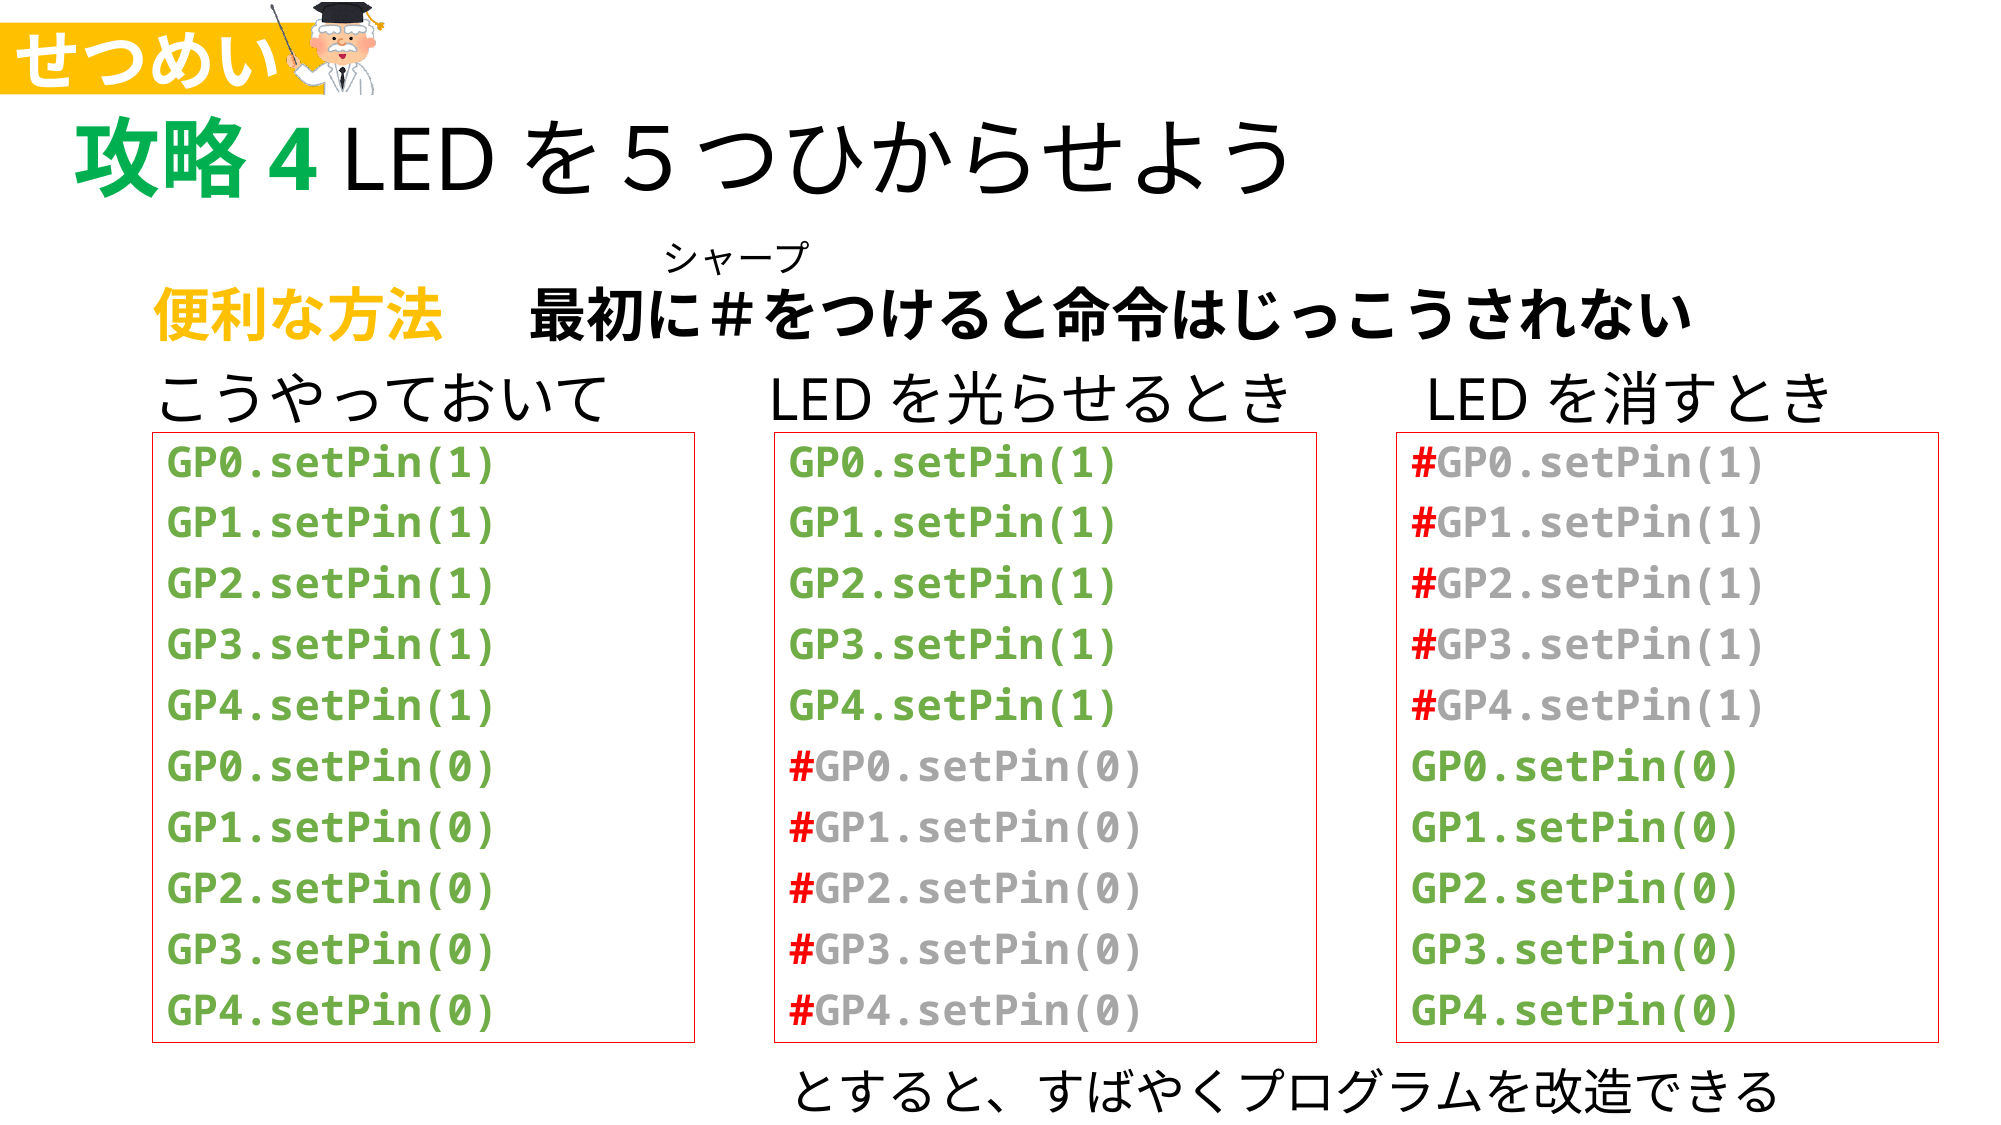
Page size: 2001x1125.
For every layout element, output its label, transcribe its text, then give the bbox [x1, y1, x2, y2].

text_box GP0.setPin(1) GP1.setPin(1) GP2.setPin(1) GP3.setPin(1) GP4.setPin(1) GP0.setPin(0) GP1.setPin(0) GP2.setPin(0) GP3.setPin(0) GP4.setPin(0) [152, 432, 695, 1043]
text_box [0, 2, 389, 95]
text_box とすると、すばやくプログラムを改造できる [774, 1052, 2000, 1125]
title 攻略4 LEDを５つひからせよう [58, 107, 1612, 218]
text_box GP0.setPin(1) GP1.setPin(1) GP2.setPin(1) GP3.setPin(1) GP4.setPin(1) #GP0.setPin(0) #GP1.setPin(0) #GP2.setPin(0) #GP3.setPin(0) #GP4.setPin(0) [774, 432, 1317, 1043]
list 便利な方法 最初に＃をつけると命令はじっこうされない こうやっておいて LEDを光らせるとき LEDを消すとき [137, 278, 1863, 993]
text_box #GP0.setPin(1) #GP1.setPin(1) #GP2.setPin(1) #GP3.setPin(1) #GP4.setPin(1) GP0.setPin(0) GP1.setPin(0) GP2.setPin(0) GP3.setPin(0) GP4.setPin(0) [1396, 432, 1939, 1043]
text_box シャープ [647, 227, 1000, 287]
